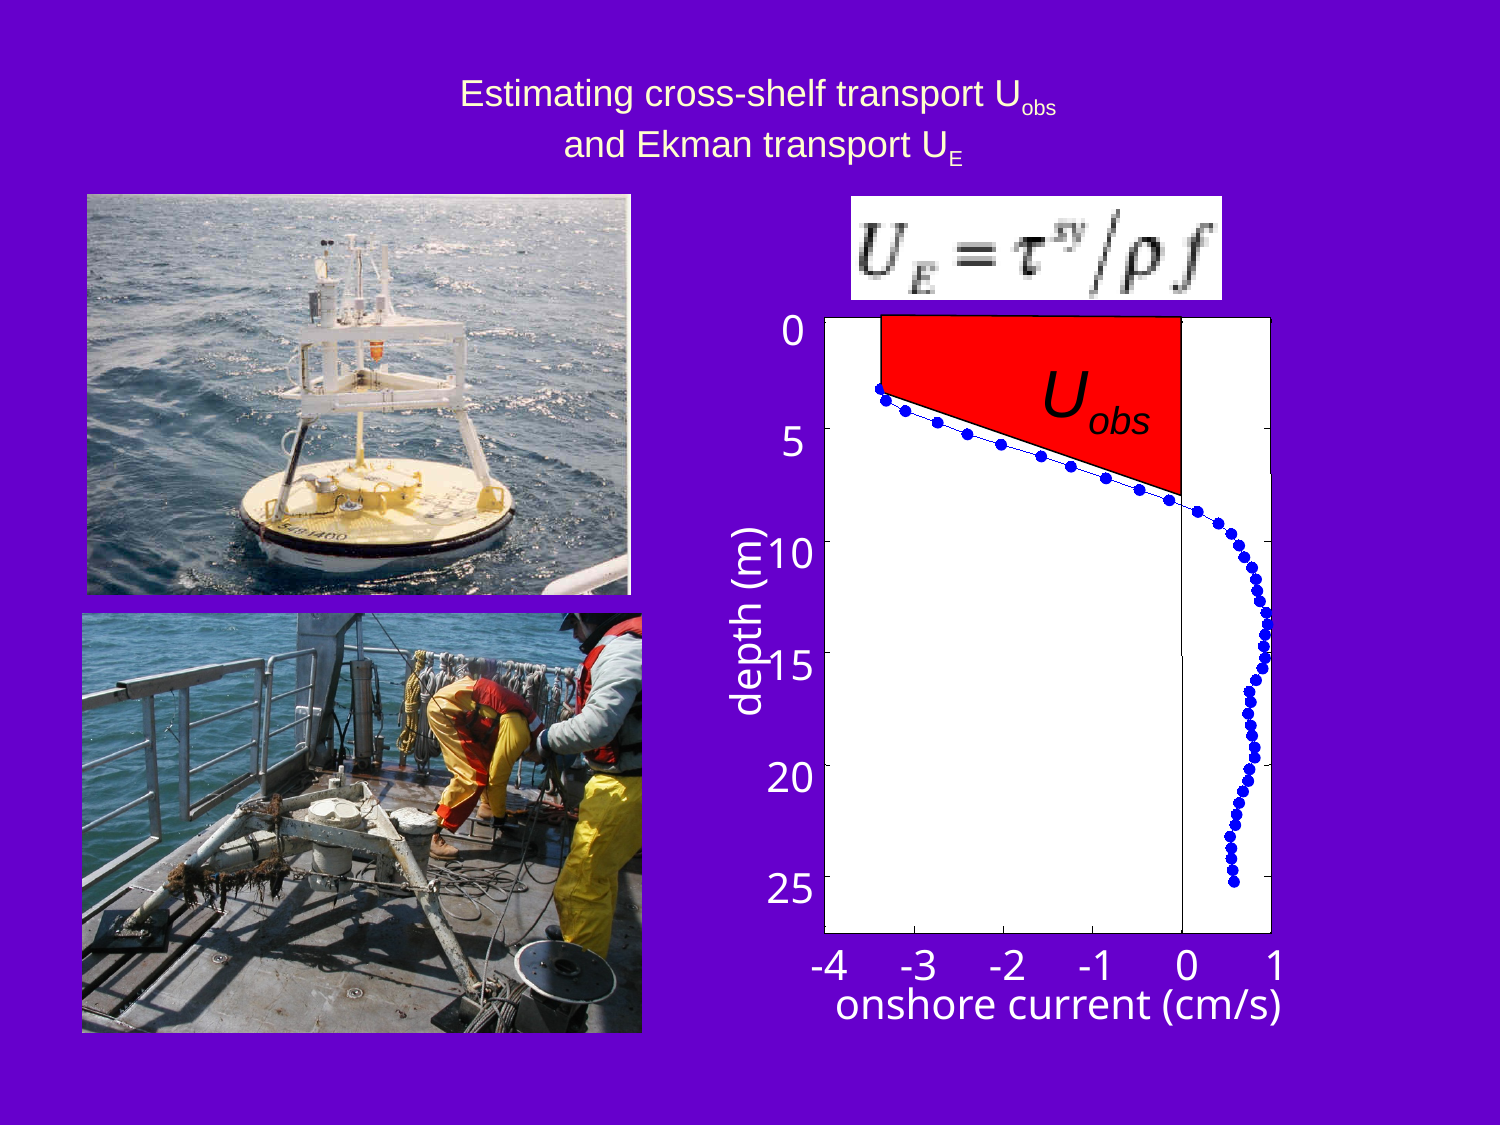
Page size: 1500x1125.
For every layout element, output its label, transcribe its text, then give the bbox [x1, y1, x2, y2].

title Estimating cross-shelf transport Uobs and Ekman transport UE [125, 25, 1402, 214]
picture [86, 194, 632, 595]
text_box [718, 260, 1327, 1029]
picture [82, 612, 642, 1033]
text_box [851, 195, 1223, 301]
